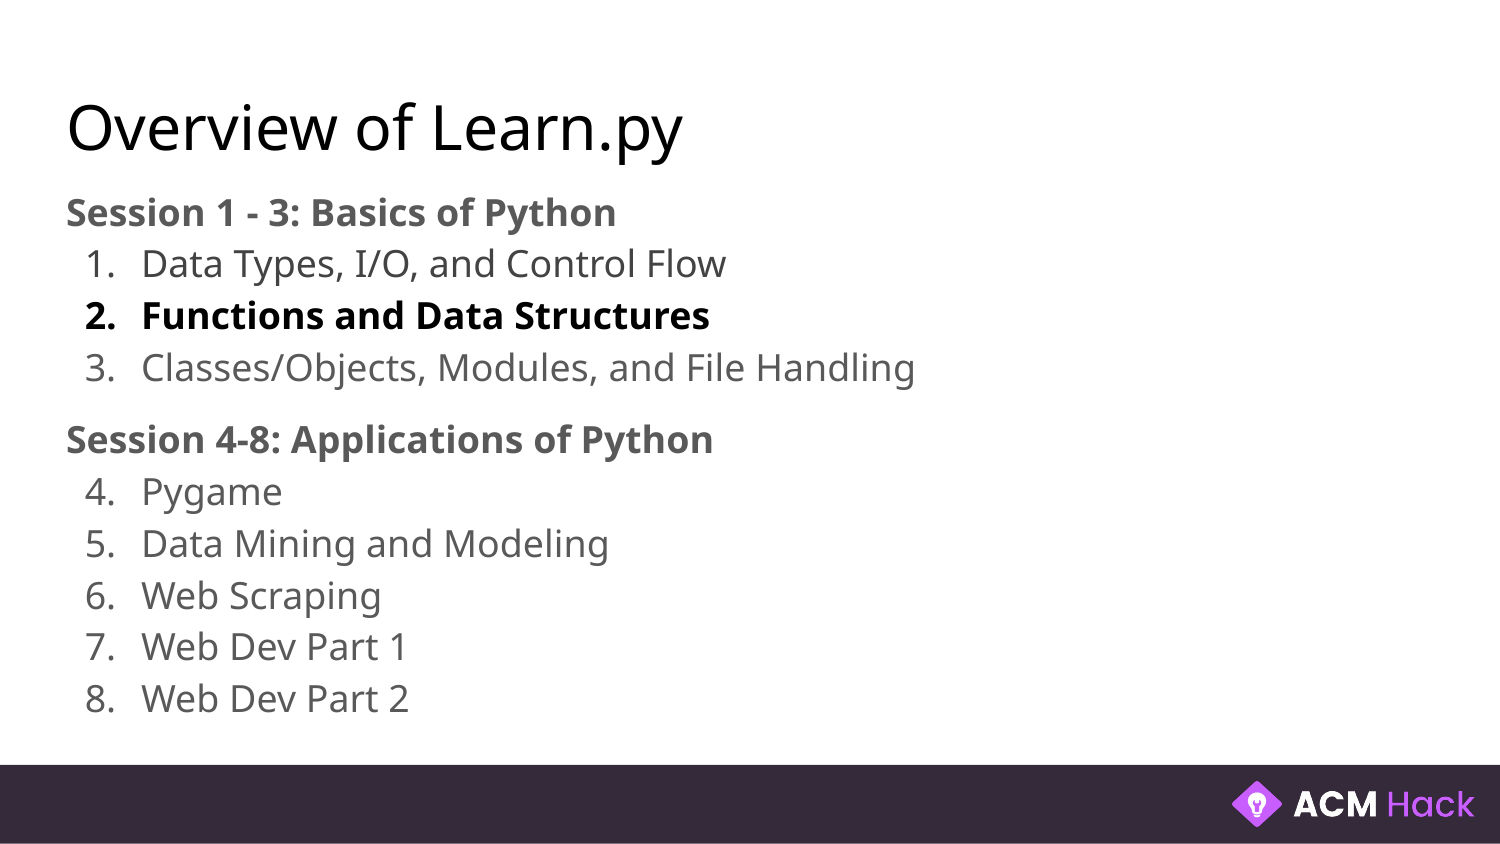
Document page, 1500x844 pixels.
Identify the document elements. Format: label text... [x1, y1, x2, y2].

picture [1232, 781, 1282, 827]
title Overview of Learn.py [51, 72, 1449, 166]
list Session 1 - 3: Basics of Python Data Types, I/O, and Control Flow Functions and Data Structures Classes/Objects, Modules, and File Handling Session 4-8: Applications of Python Pygame Data Mining and Modeling Web Scraping Web Dev Part 1 Web Dev Part 2 [51, 166, 1449, 728]
picture [1293, 791, 1476, 817]
